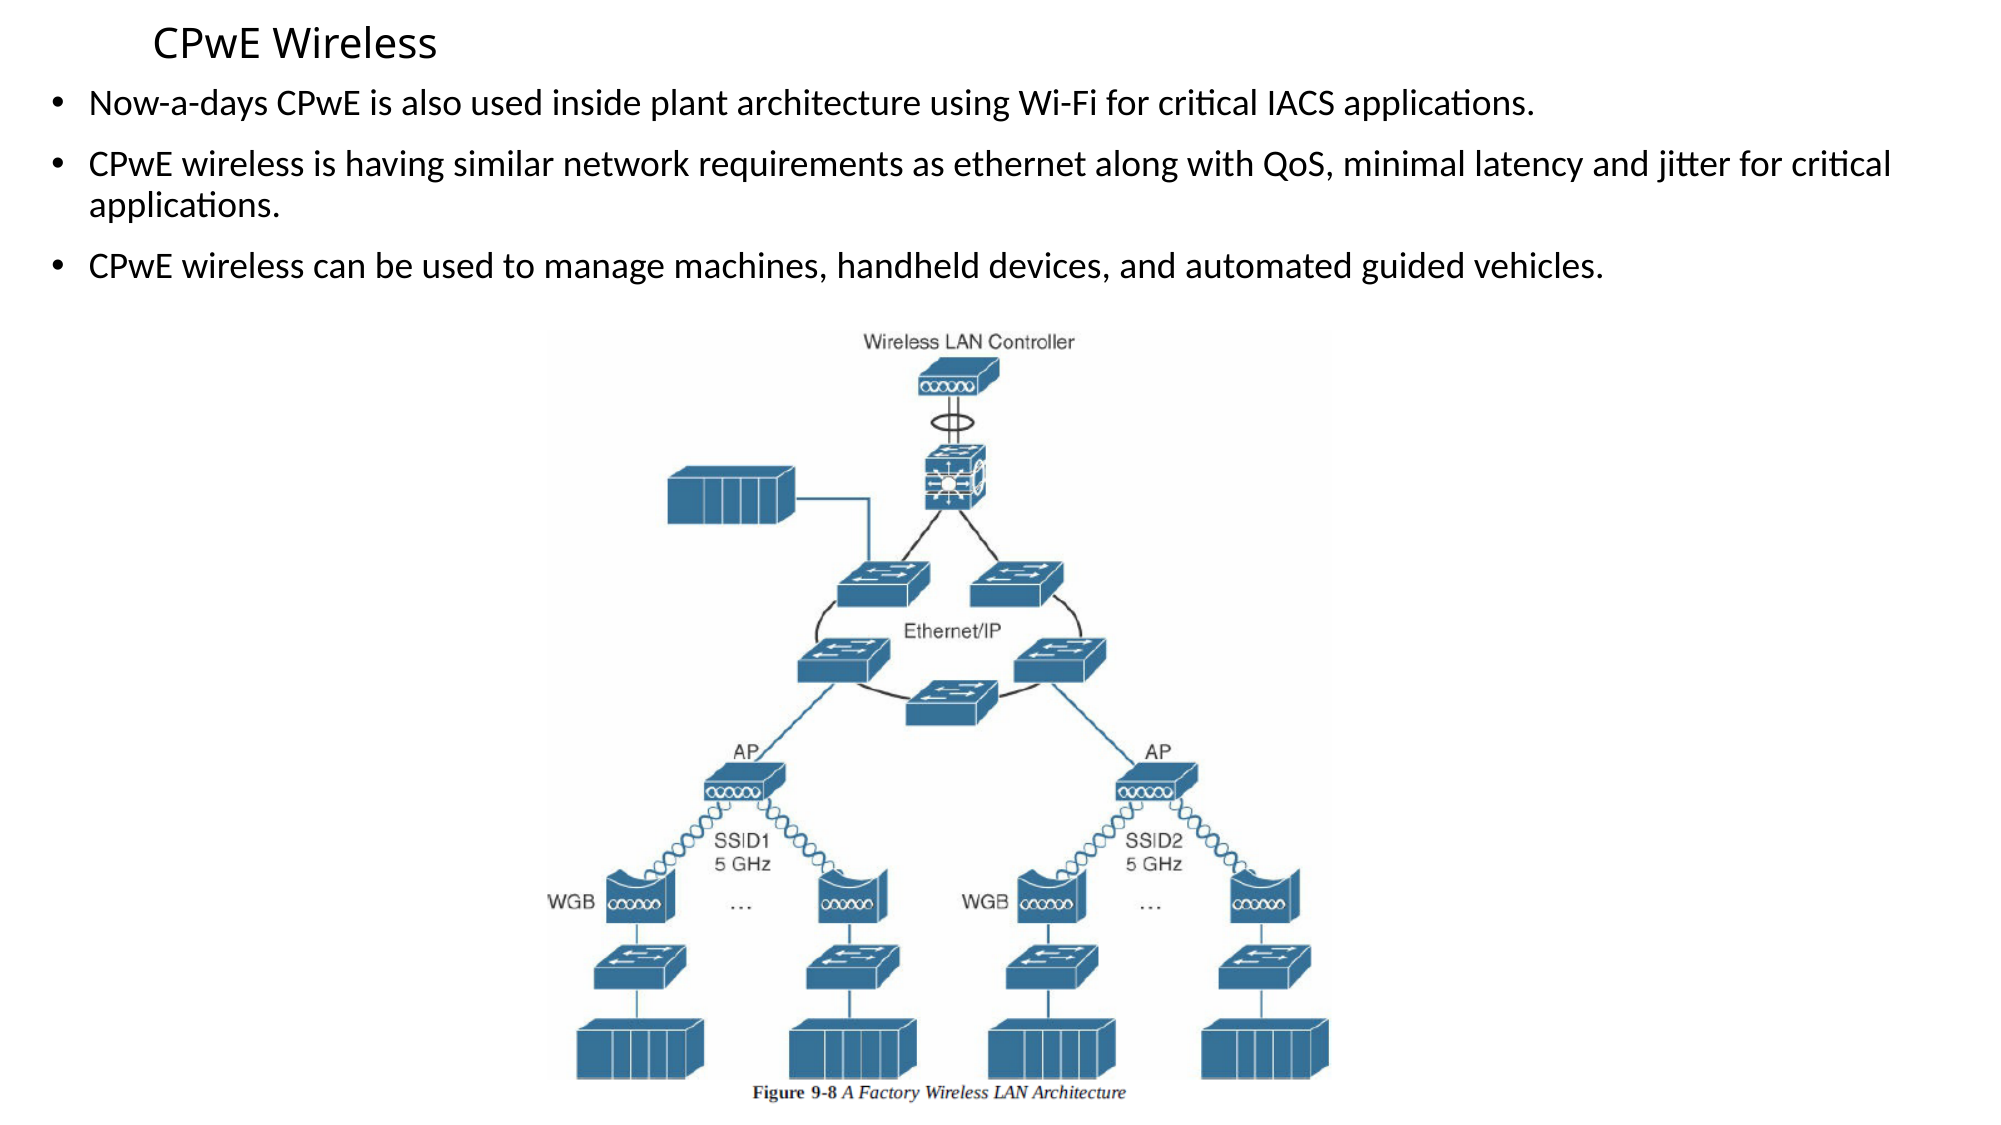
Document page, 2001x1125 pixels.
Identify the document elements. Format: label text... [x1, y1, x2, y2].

list Now-a-days CPwE is also used inside plant architecture using Wi-Fi for critical IACS applications. CPwE wireless is having similar network requirements as ethernet along with QoS, minimal latency and jitter for critical applications. CPwE wireless can be used to manage machines, handheld devices, and automated guided vehicles. [36, 75, 1984, 1088]
picture [495, 291, 1339, 1111]
title CPwE Wireless [137, 14, 1863, 75]
